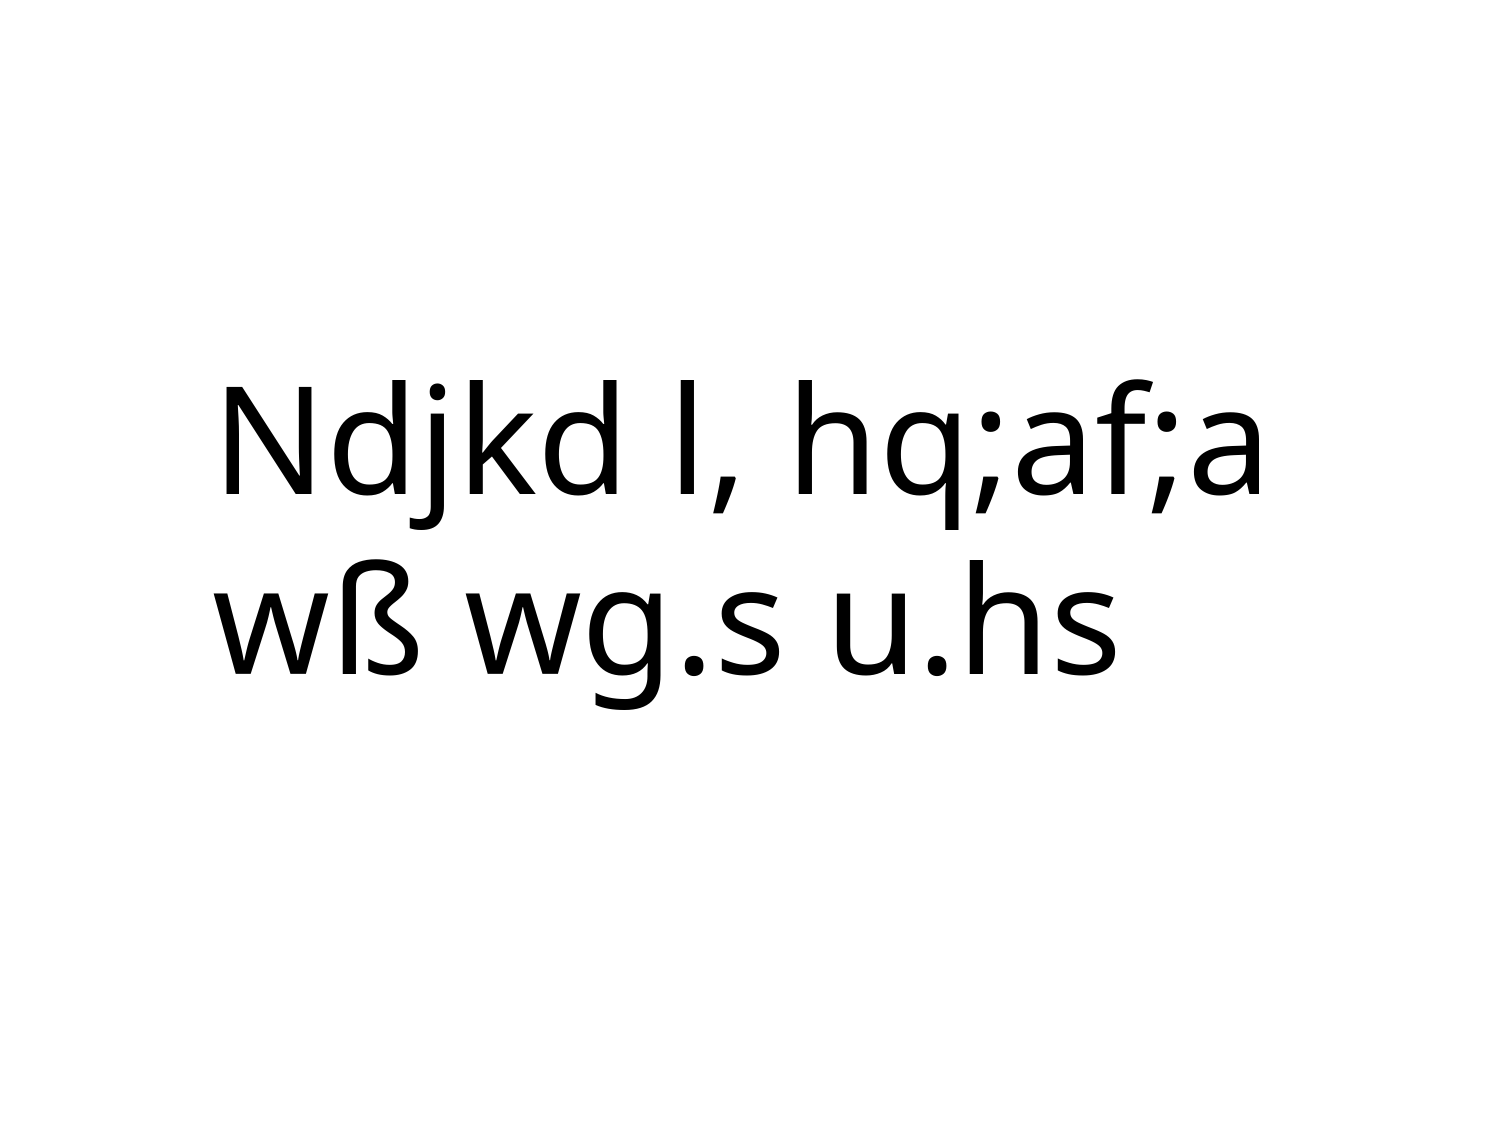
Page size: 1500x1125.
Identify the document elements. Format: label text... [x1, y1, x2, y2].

text_box Ndjkd l, hq;af;a wß wg.s u.hs [198, 337, 1326, 712]
